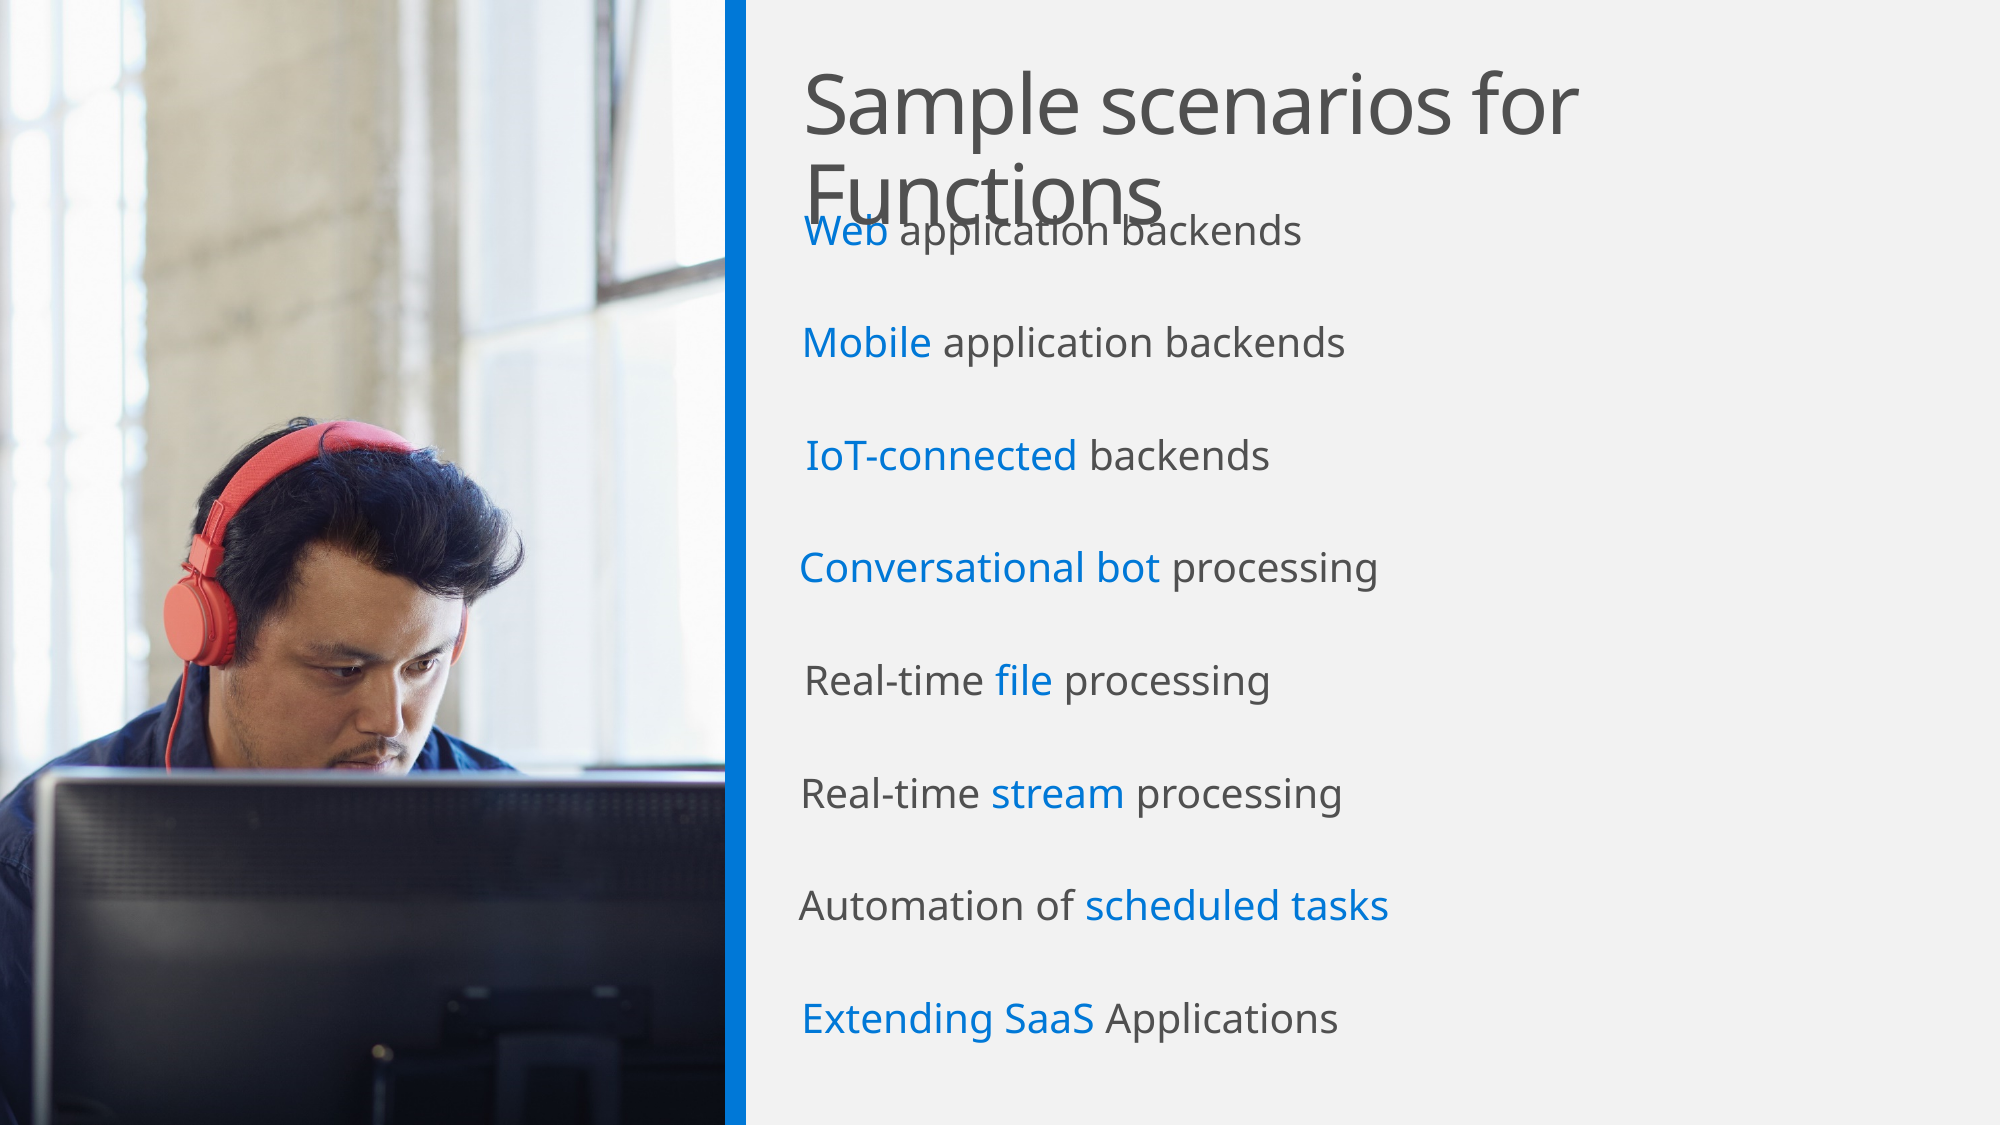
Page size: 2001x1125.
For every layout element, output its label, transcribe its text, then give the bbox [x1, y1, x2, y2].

title Sample scenarios for Functions [779, 47, 1957, 196]
picture [0, 0, 734, 1125]
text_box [806, 196, 1382, 1050]
